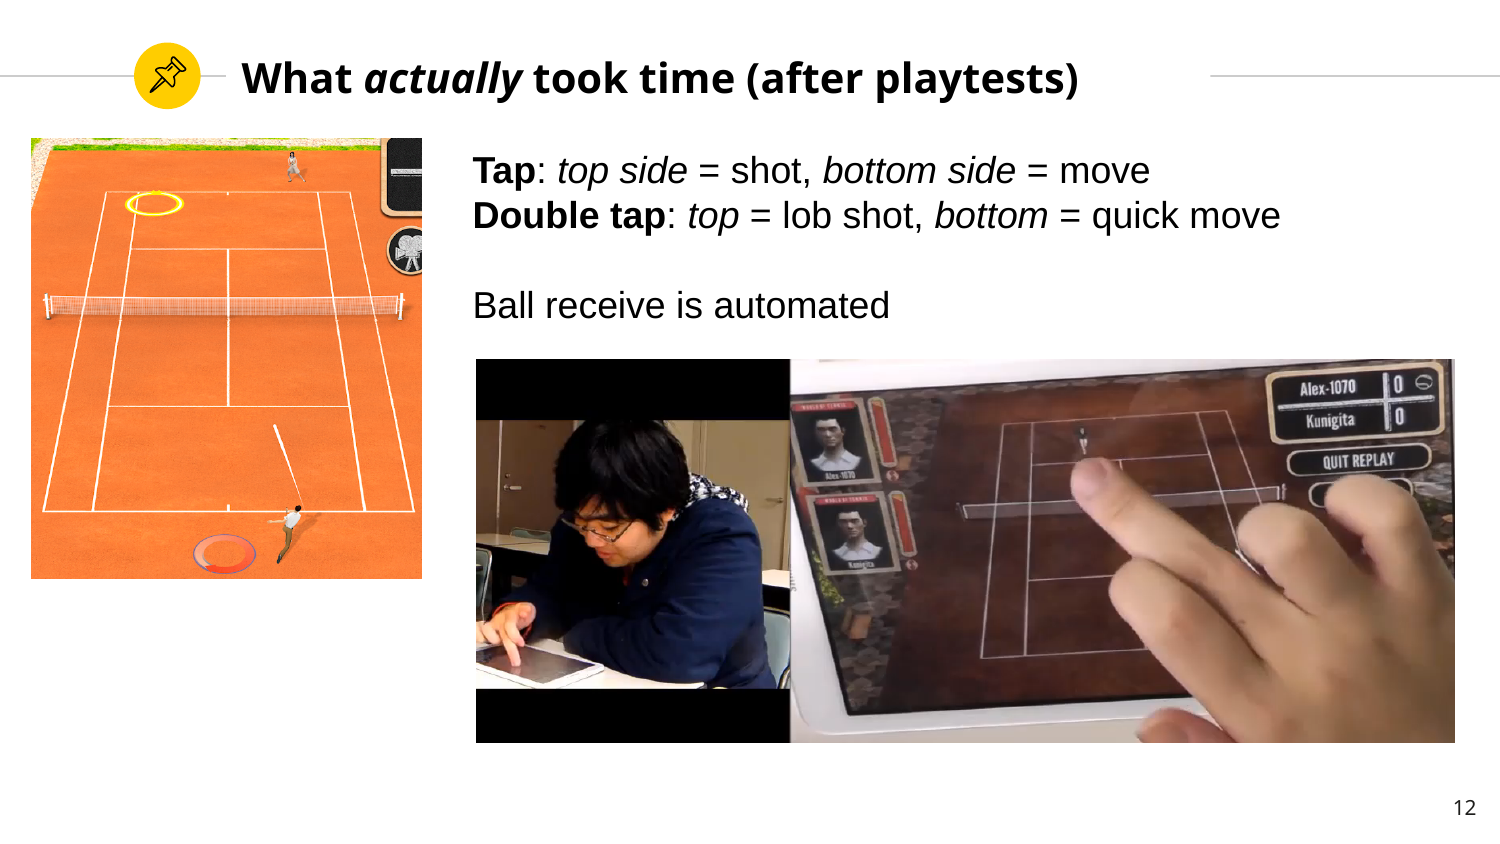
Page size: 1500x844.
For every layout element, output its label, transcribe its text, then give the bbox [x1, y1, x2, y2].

title What actually took time (after playtests) [226, 41, 1211, 113]
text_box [475, 358, 1456, 744]
picture [30, 138, 423, 579]
text_box Tap: top side = shot, bottom side = move Double tap: top = lob shot, bottom = quick move Ball receive is automated [457, 138, 1299, 334]
slide_number 12 [1401, 779, 1492, 844]
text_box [150, 56, 186, 93]
